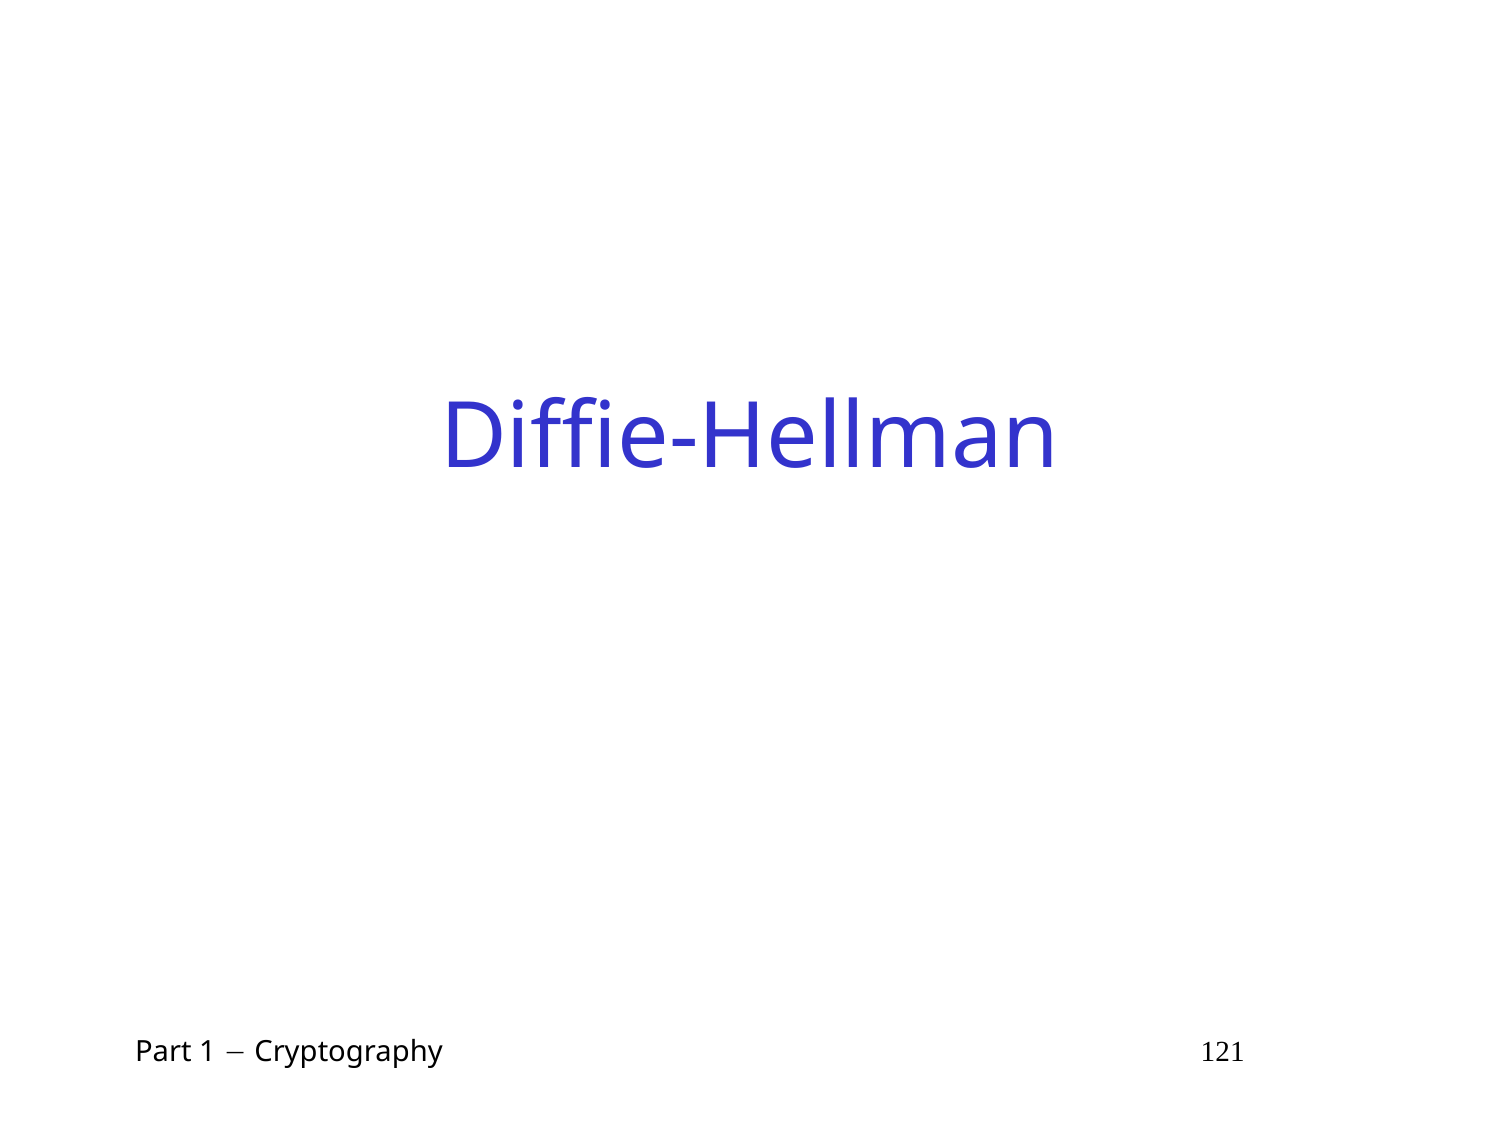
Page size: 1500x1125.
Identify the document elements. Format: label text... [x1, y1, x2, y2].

footer Part 1  Cryptography 121 [112, 1024, 1401, 1101]
title Diffie-Hellman [112, 337, 1388, 526]
